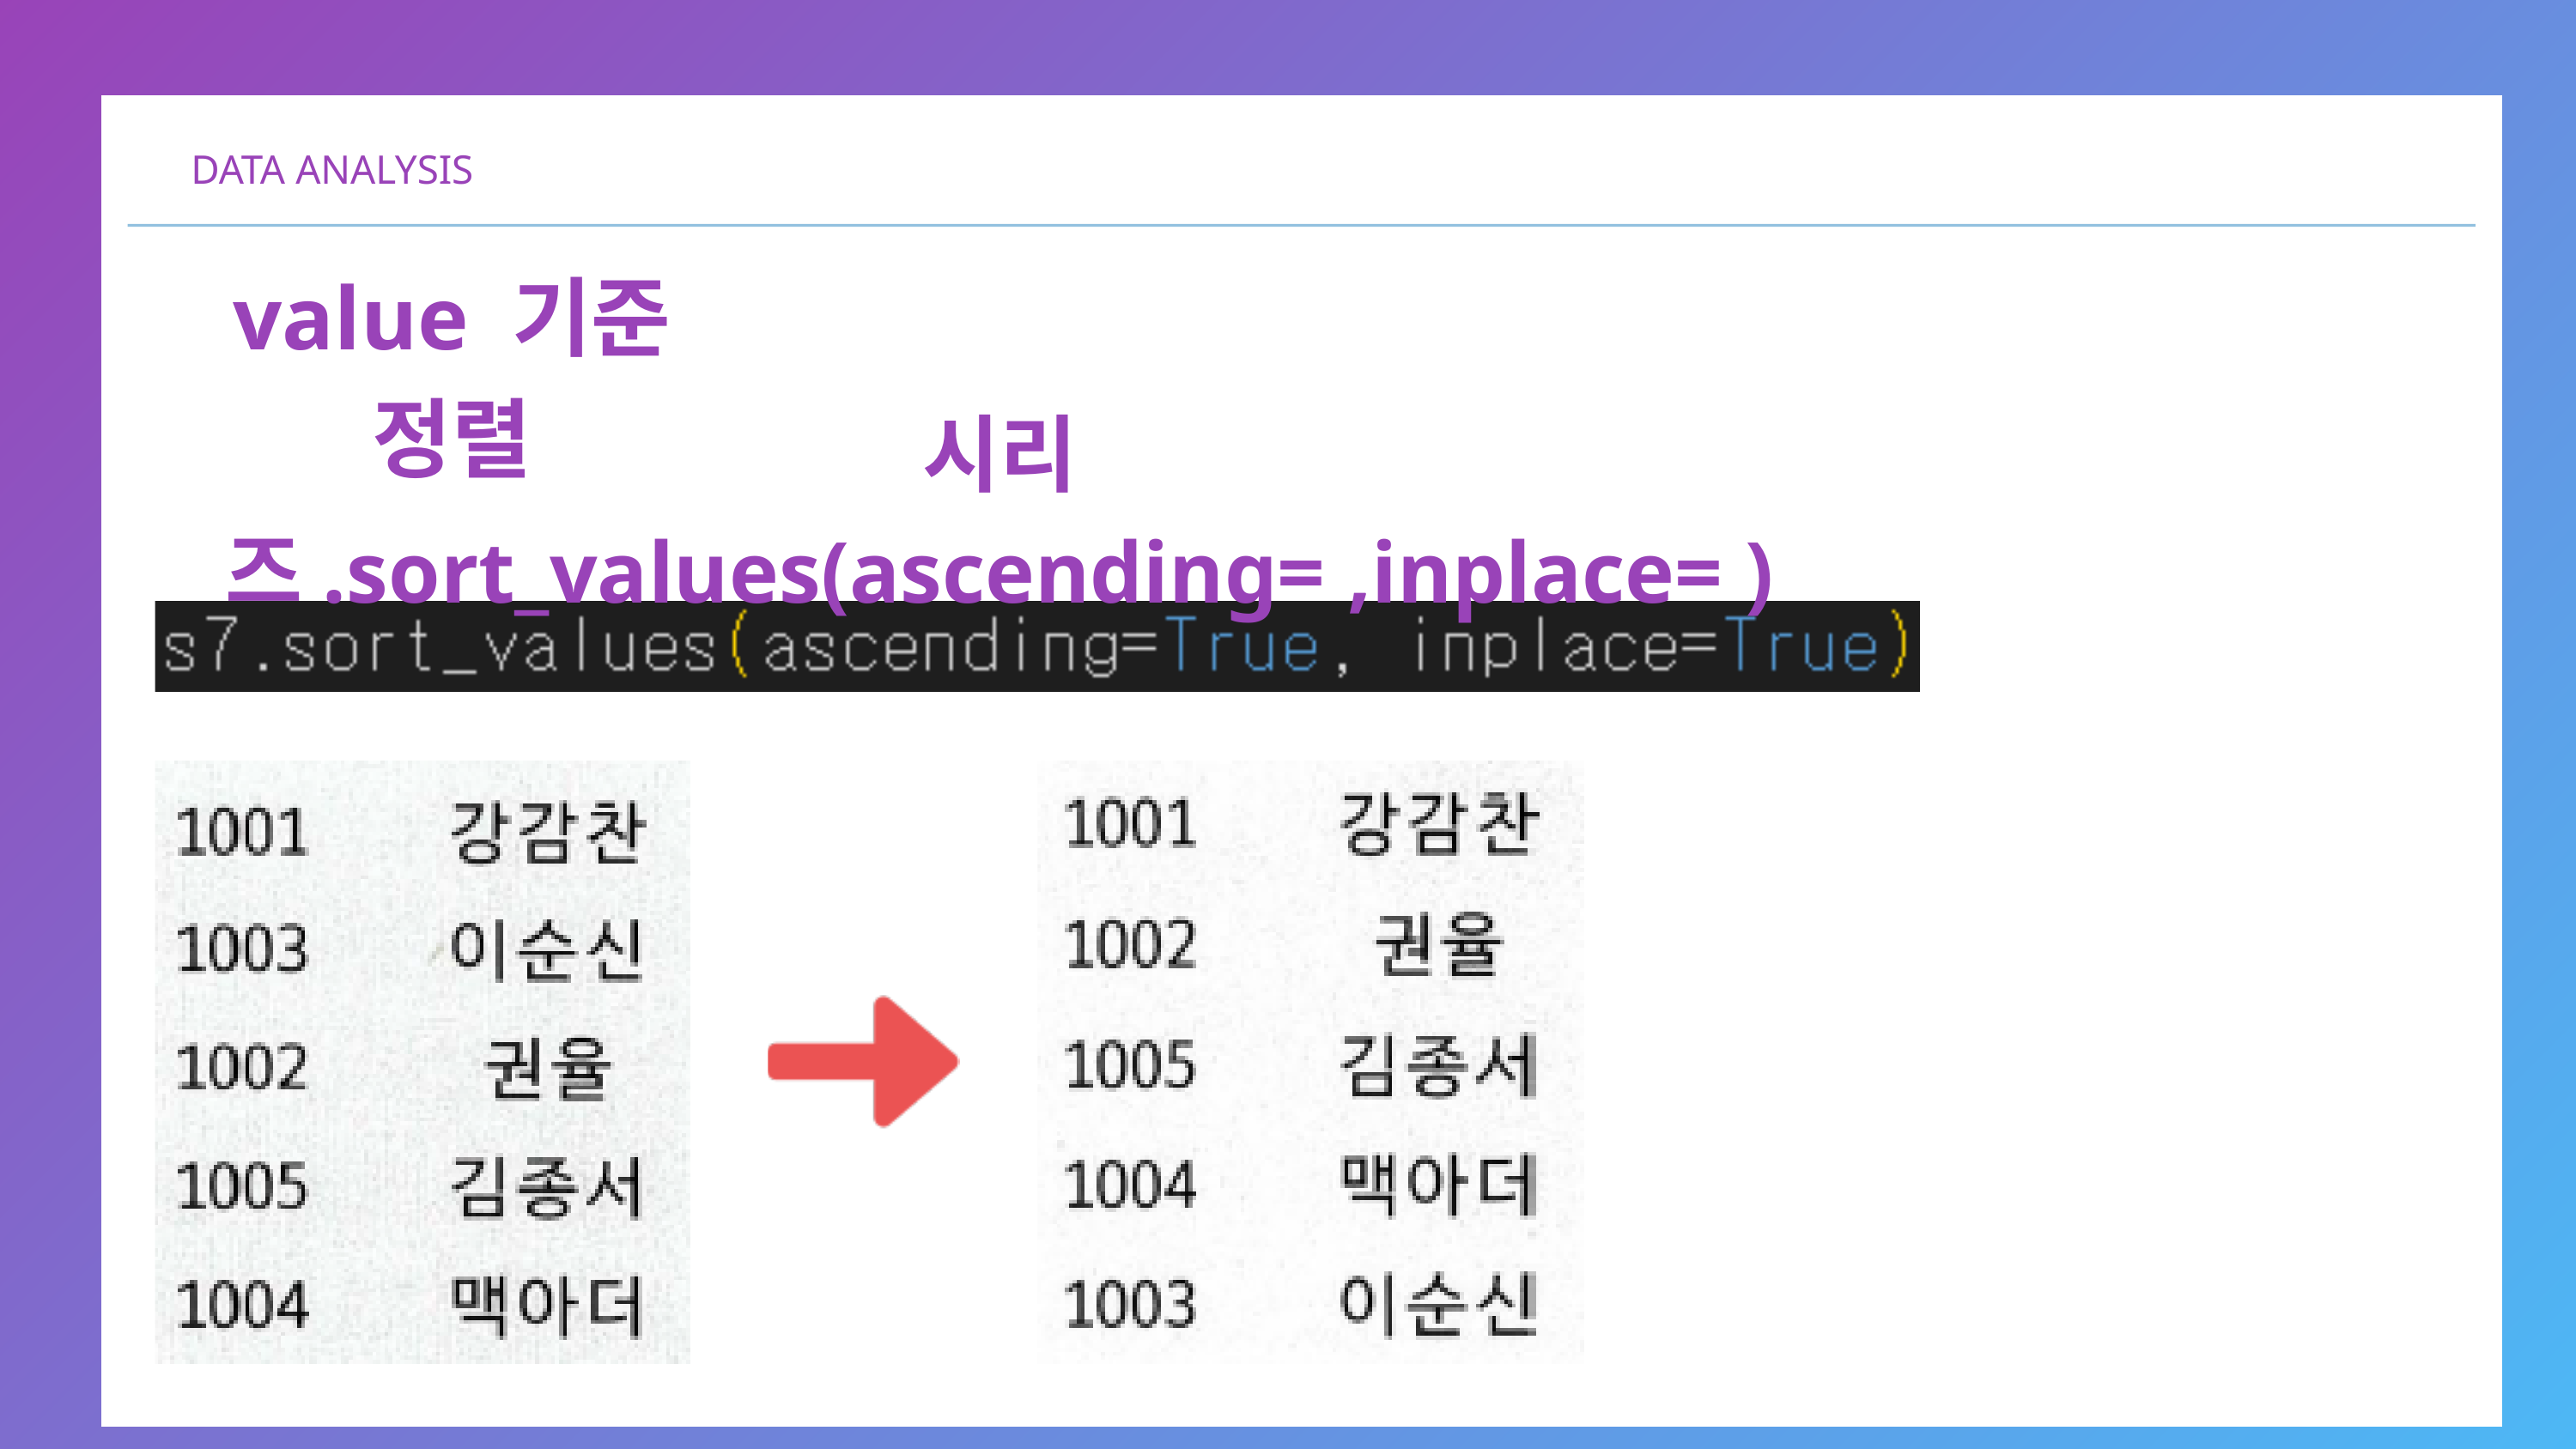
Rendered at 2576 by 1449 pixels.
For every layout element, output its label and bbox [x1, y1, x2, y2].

text_box [100, 94, 2503, 1428]
